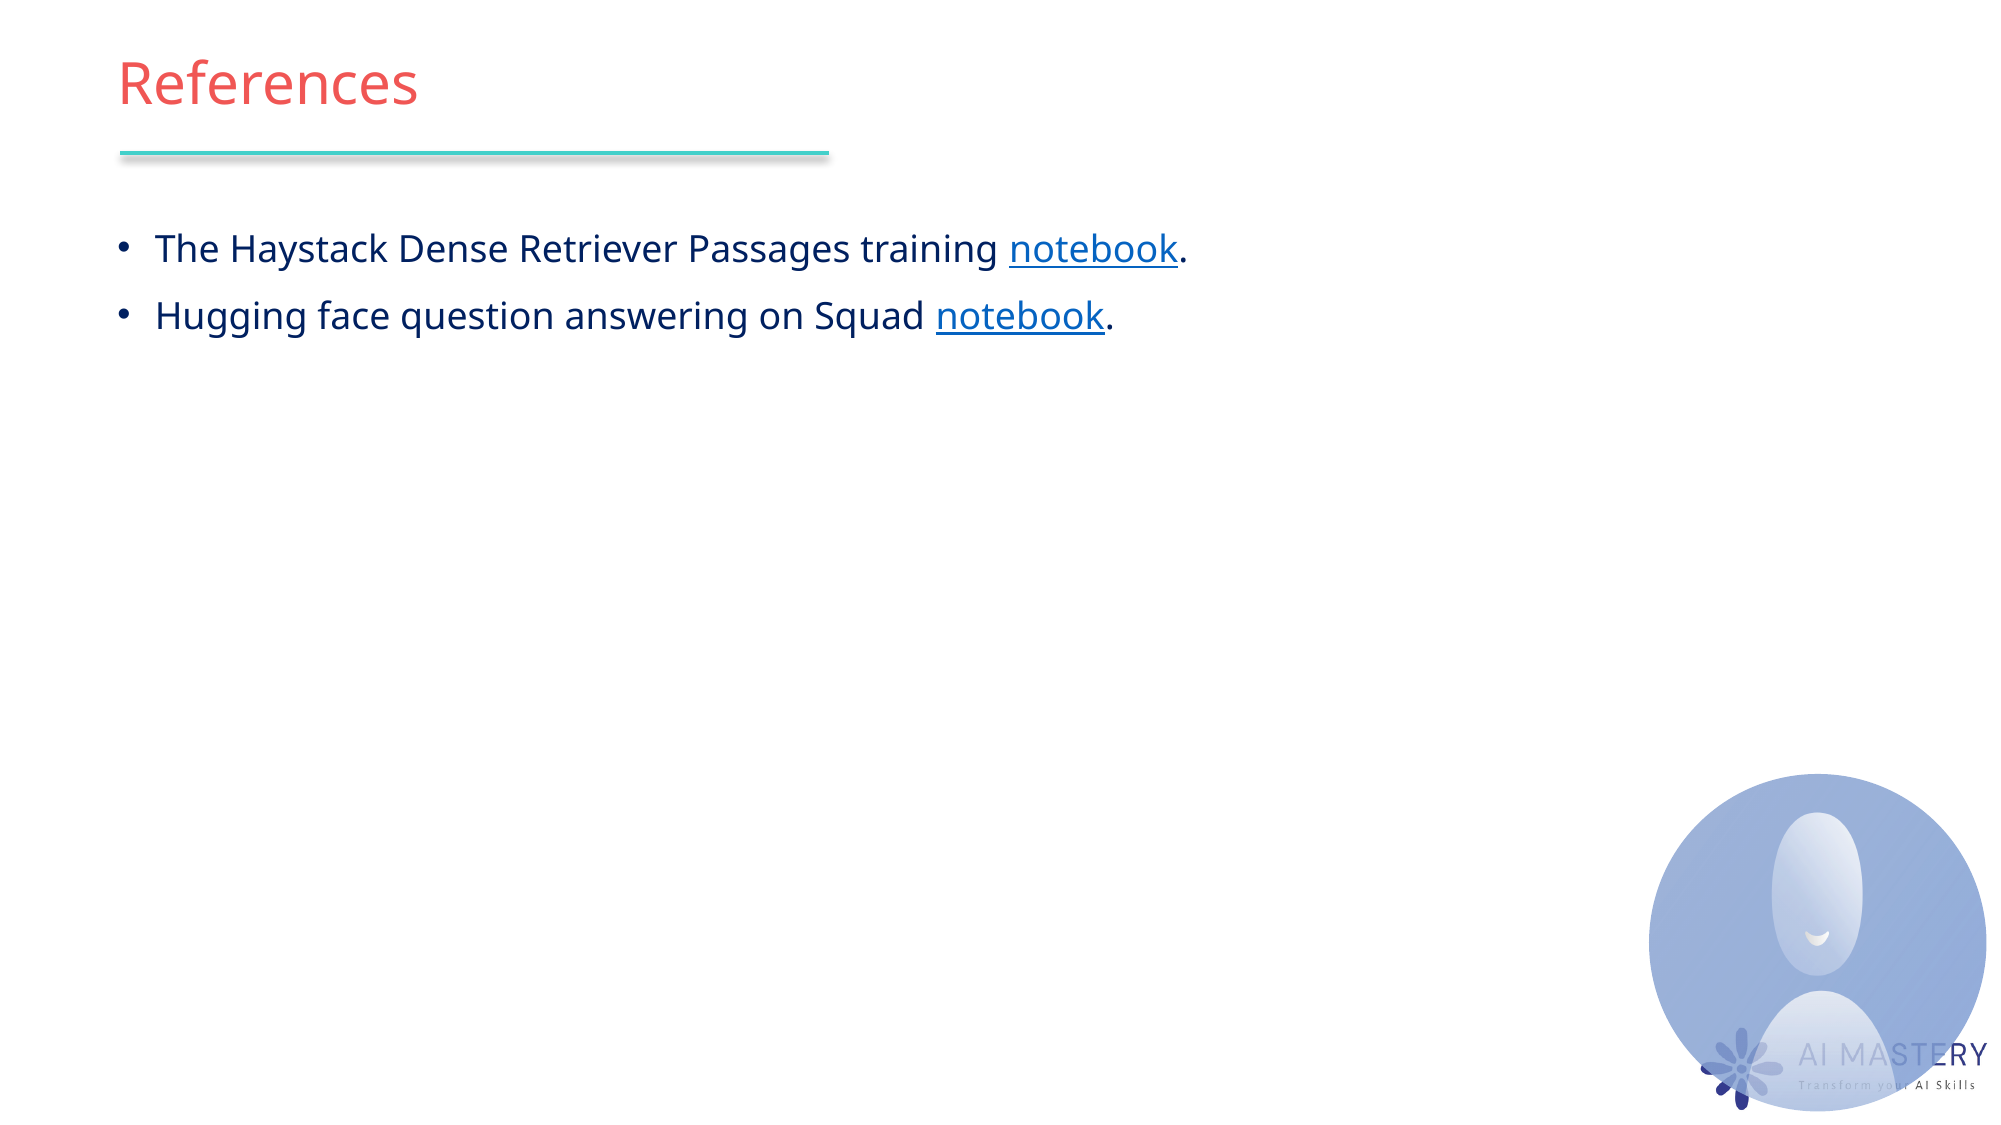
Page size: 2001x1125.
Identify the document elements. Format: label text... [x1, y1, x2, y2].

title References [102, 0, 1828, 195]
list The Haystack Dense Retriever Passages training notebook. Hugging face question answering on Squad notebook. [102, 218, 1781, 1098]
picture [1648, 773, 2000, 1125]
